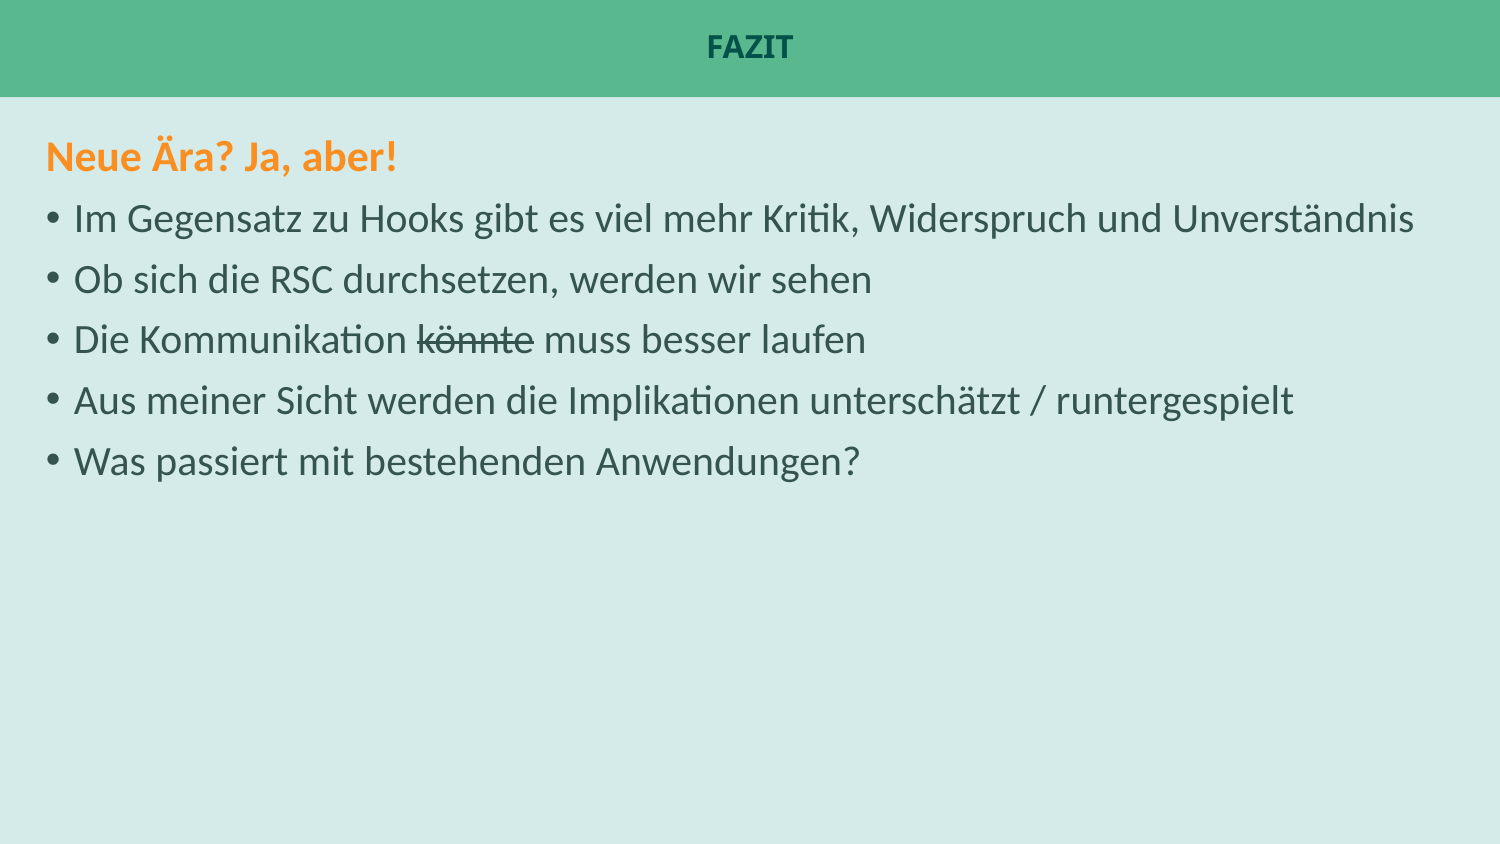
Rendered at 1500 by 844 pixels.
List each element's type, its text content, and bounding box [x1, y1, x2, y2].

title Fazit [0, 0, 1500, 98]
list Neue Ära? Ja, aber! Im Gegensatz zu Hooks gibt es viel mehr Kritik, Widerspruch und Unverständnis Ob sich die RSC durchsetzen, werden wir sehen Die Kommunikation könnte muss besser laufen Aus meiner Sicht werden die Implikationen unterschätzt / runtergespielt Was passiert mit bestehenden Anwendungen? [30, 126, 1470, 782]
